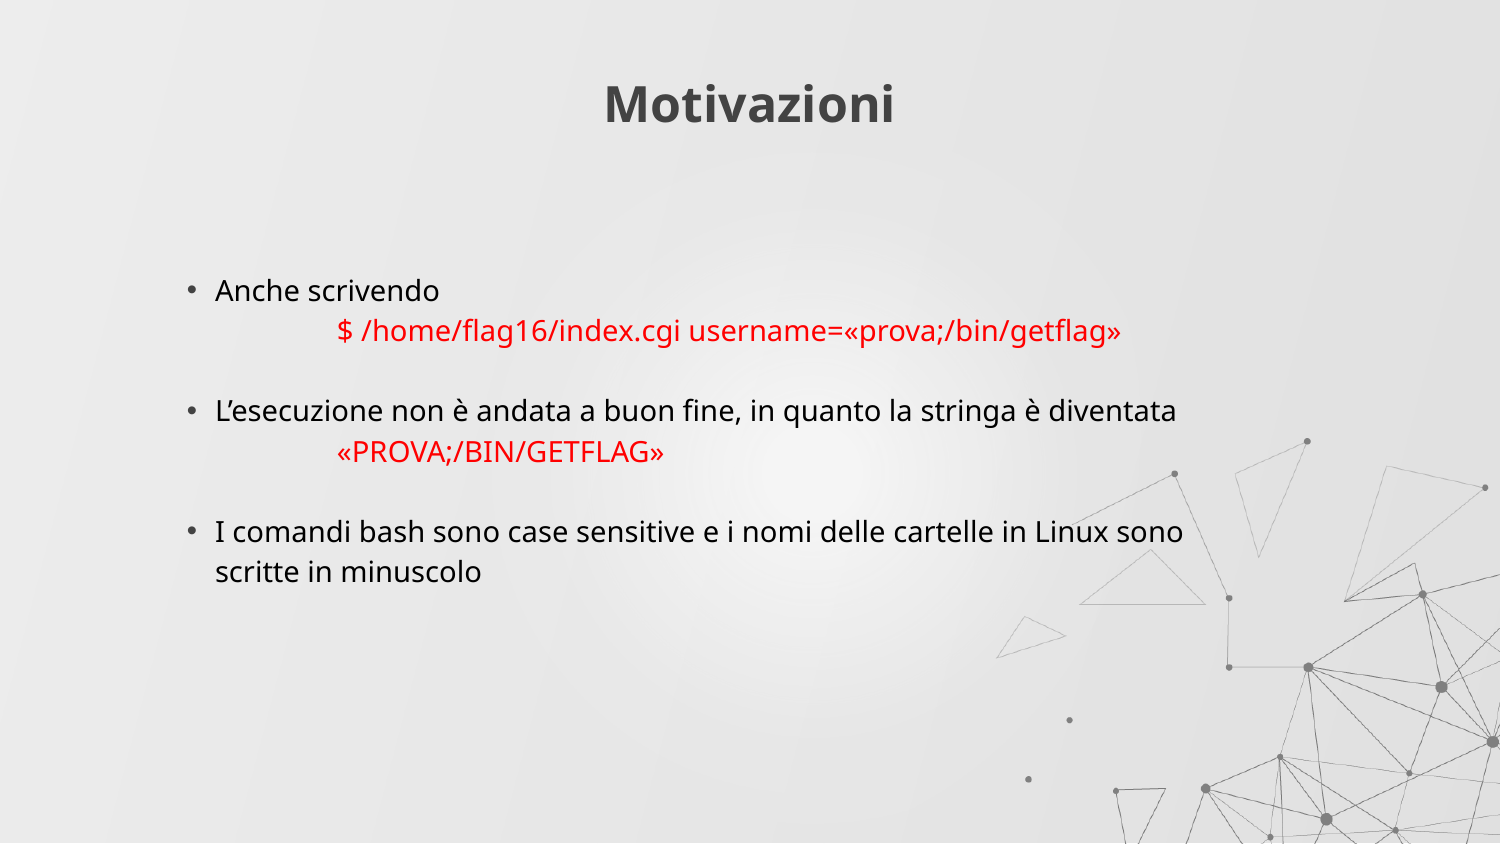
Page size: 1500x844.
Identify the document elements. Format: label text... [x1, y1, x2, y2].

picture [0, 0, 1500, 844]
list Anche scrivendo $ /home/flag16/index.cgi username=«prova;/bin/getflag» L’esecuzione non è andata a buon fine, in quanto la stringa è diventata «PROVA;/BIN/GETFLAG» I comandi bash sono case sensitive e i nomi delle cartelle in Linux sono scritte in minuscolo [142, 187, 1278, 764]
title Motivazioni [322, 57, 1178, 214]
